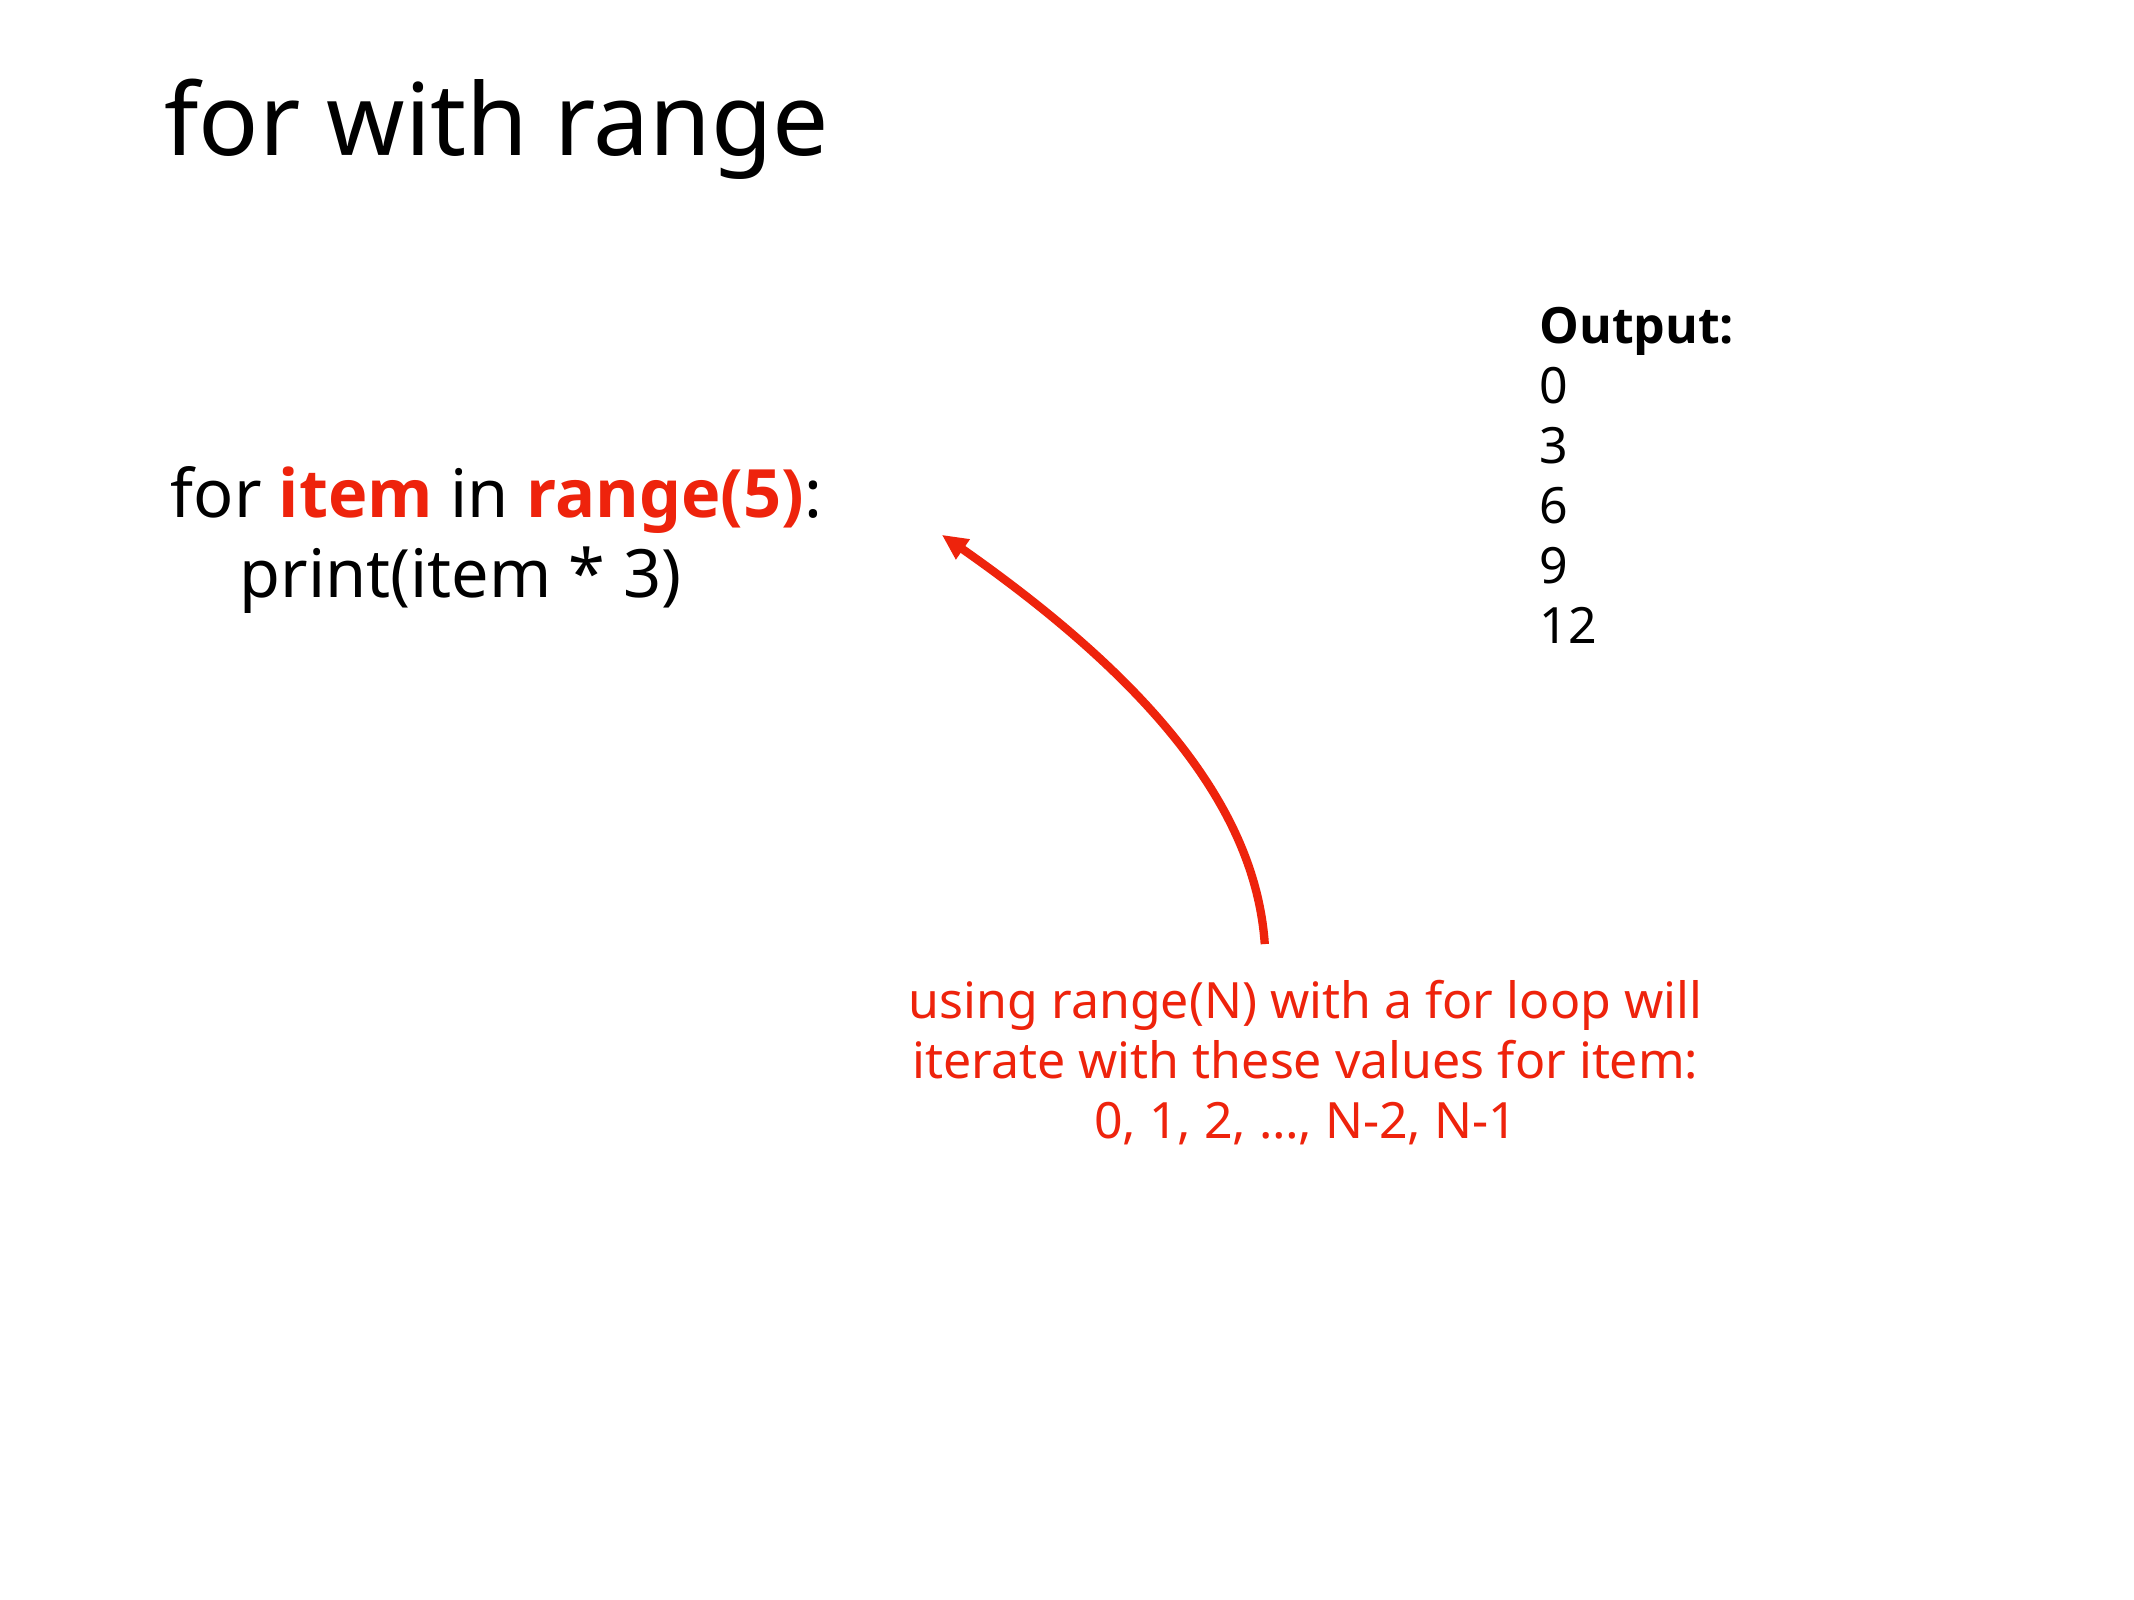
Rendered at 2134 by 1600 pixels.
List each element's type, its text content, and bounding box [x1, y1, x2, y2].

text_box [942, 535, 1265, 945]
text_box using range(N) with a for loop will iterate with these values for item: 0, 1, 2, …, N-2, N-1 [900, 960, 1711, 1157]
title for with range [155, 41, 1978, 191]
text_box Output: 0 3 6 9 12 [1531, 285, 1743, 662]
text_box for item in range(5): print(item * 3) [162, 282, 1392, 1493]
